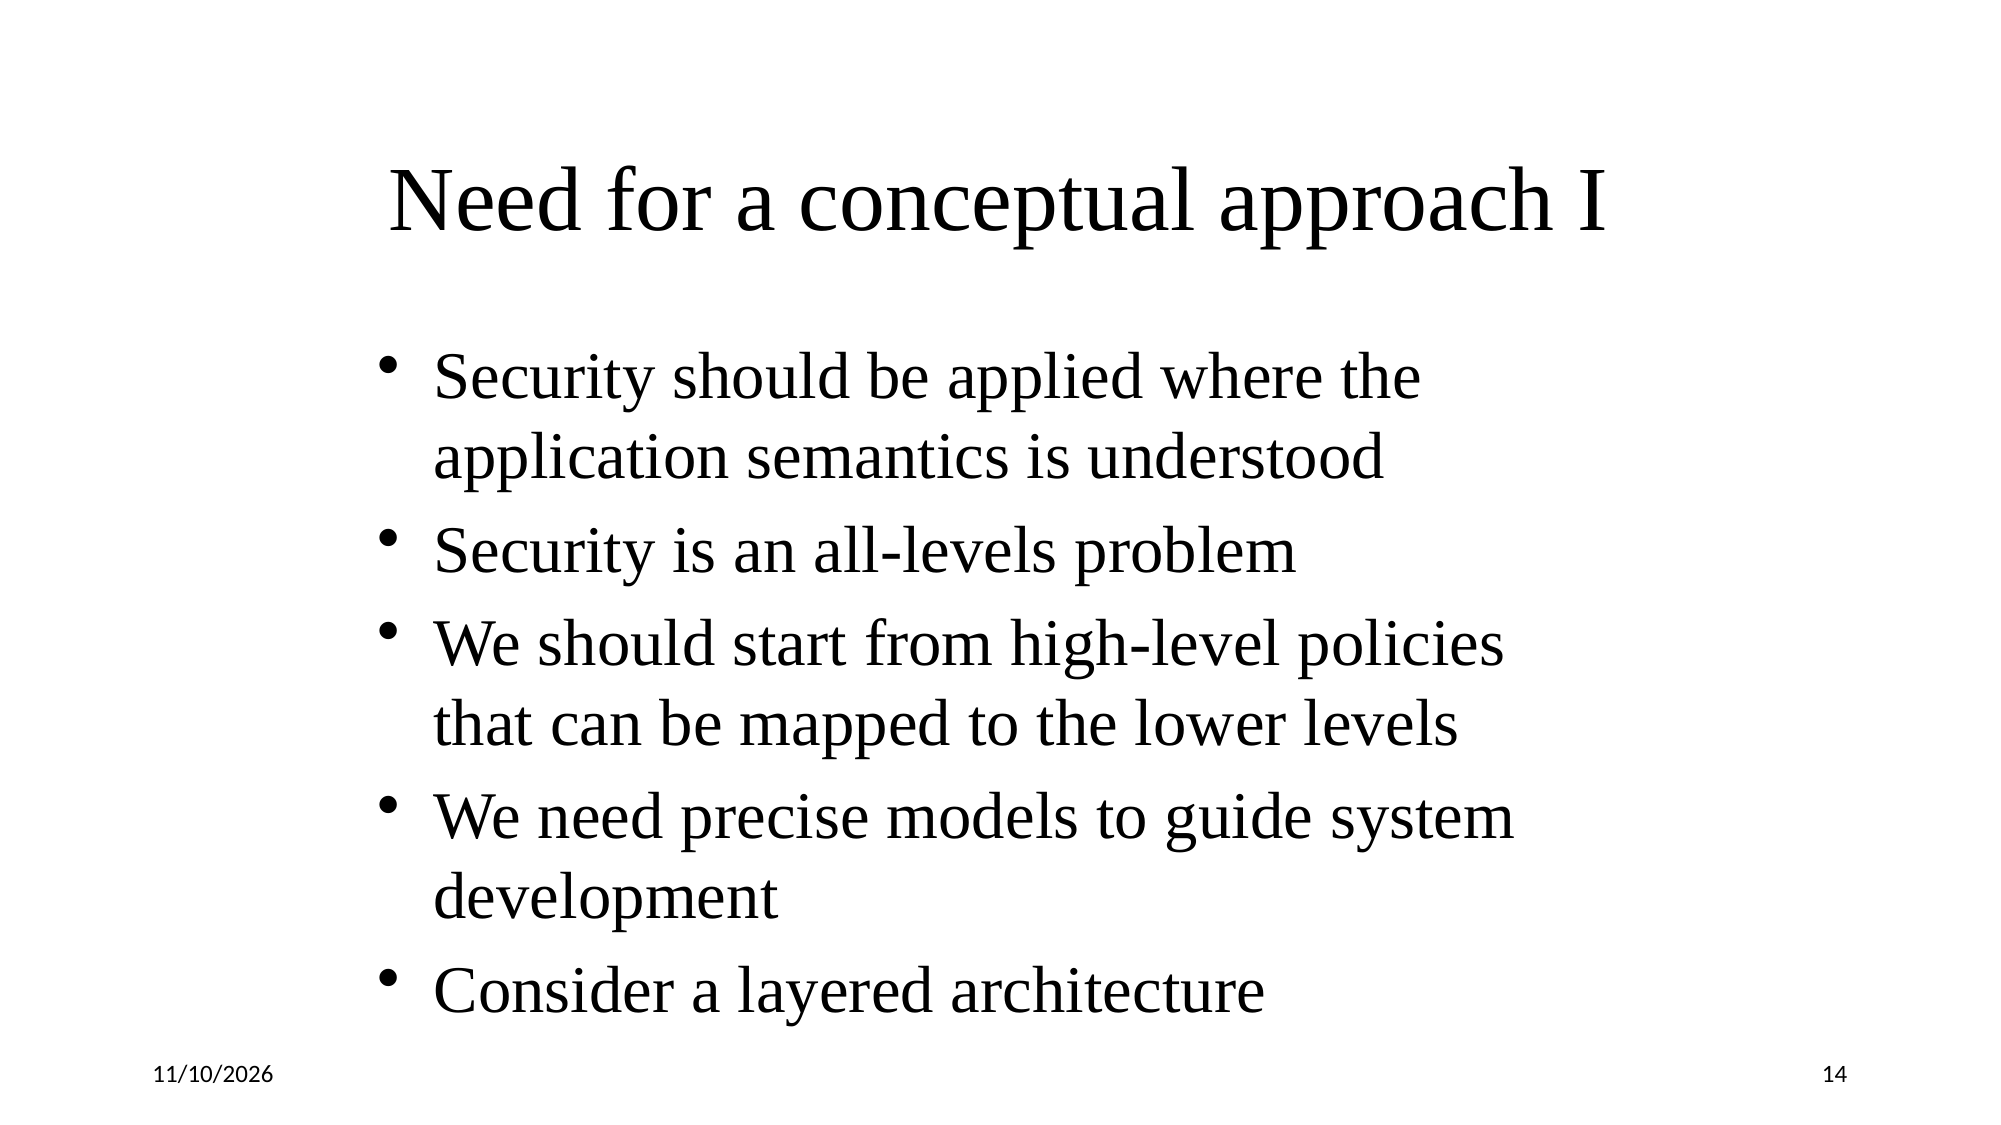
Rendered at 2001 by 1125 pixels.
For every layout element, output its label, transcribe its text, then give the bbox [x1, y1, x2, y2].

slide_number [137, 1042, 588, 1103]
text_box Need for a conceptual approach I [362, 99, 1638, 288]
text_box Security should be applied where the application semantics is understood Security is an all-levels problem We should start from high-level policies that can be mapped to the lower levels We need precise models to guide system development Consider a layered architecture [362, 324, 1638, 1000]
slide_number 14 [1412, 1042, 1863, 1103]
